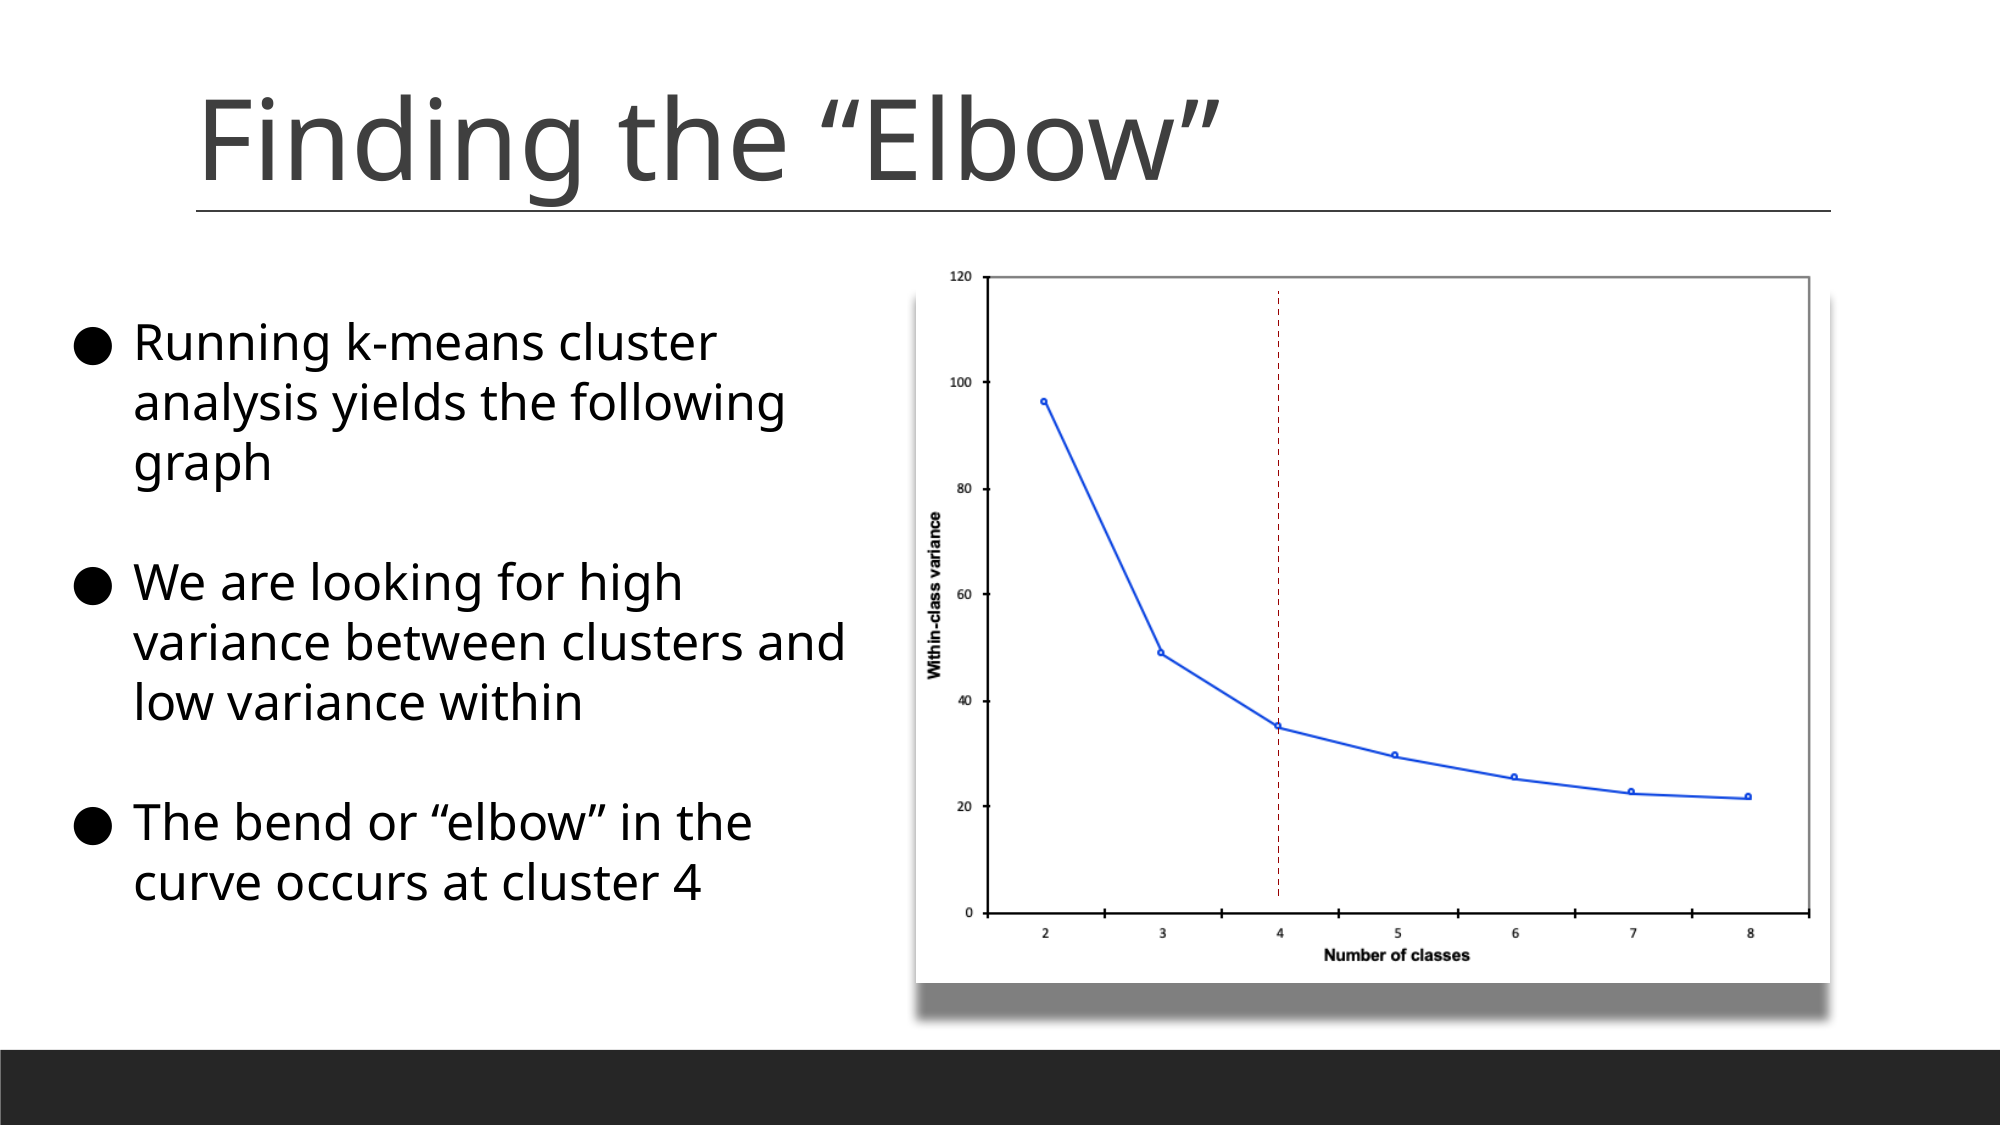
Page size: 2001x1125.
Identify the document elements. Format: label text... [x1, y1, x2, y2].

title Finding the “Elbow” [180, 37, 1830, 210]
picture [916, 259, 1831, 984]
text_box Running k-means cluster analysis yields the following graph We are looking for high variance between clusters and low variance within The bend or “elbow” in the curve occurs at cluster 4 [43, 295, 881, 1036]
